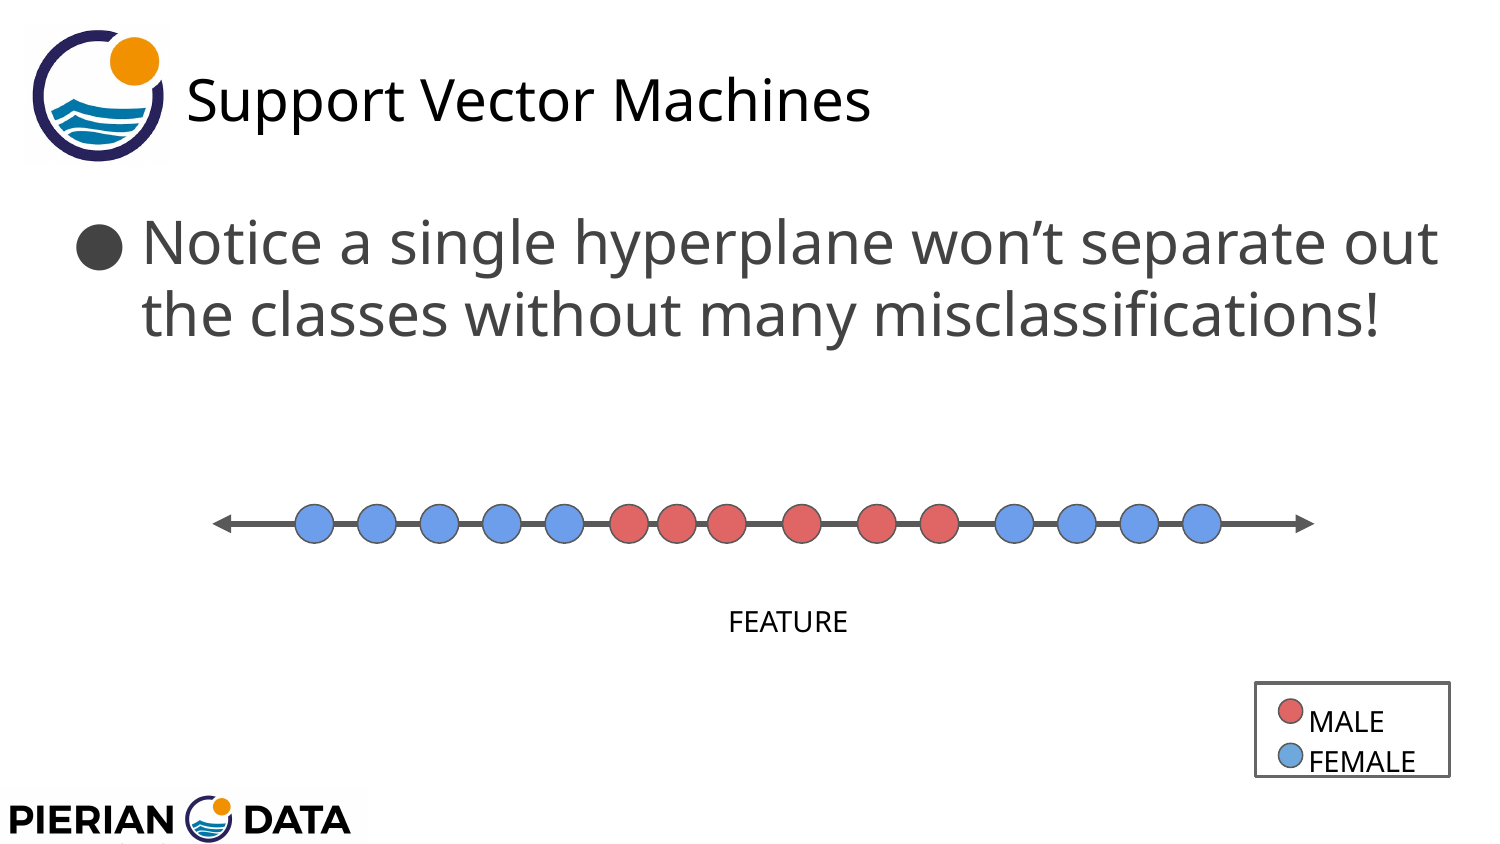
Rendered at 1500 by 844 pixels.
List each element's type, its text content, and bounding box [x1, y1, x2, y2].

text_box [295, 504, 334, 523]
text_box FEATURE [679, 588, 898, 627]
text_box [857, 504, 897, 523]
text_box [1122, 532, 1157, 544]
text_box [1182, 504, 1222, 523]
text_box [782, 504, 822, 523]
text_box MALE FEMALE [1255, 682, 1450, 777]
text_box [709, 532, 745, 544]
text_box [997, 532, 1032, 544]
text_box [859, 532, 895, 544]
text_box [420, 504, 459, 523]
picture [0, 787, 368, 844]
list Notice a single hyperplane won’t separate out the classes without many misclassifications! [51, 189, 1476, 544]
text_box [657, 504, 697, 523]
text_box [611, 532, 647, 544]
text_box [659, 532, 695, 544]
text_box [609, 504, 649, 523]
text_box [484, 532, 520, 544]
text_box [357, 504, 397, 523]
text_box [297, 532, 332, 544]
text_box [784, 532, 820, 544]
text_box [1278, 743, 1303, 768]
text_box [1120, 504, 1159, 523]
text_box [482, 504, 522, 523]
text_box [1059, 532, 1095, 544]
text_box [707, 504, 747, 523]
text_box [920, 504, 959, 523]
text_box [545, 504, 584, 523]
text_box [359, 532, 395, 544]
text_box [547, 532, 582, 544]
text_box [1278, 699, 1303, 724]
picture [24, 24, 172, 167]
text_box [995, 504, 1034, 523]
text_box [1057, 504, 1097, 523]
text_box [422, 532, 457, 544]
text_box [922, 532, 957, 544]
text_box [1184, 532, 1220, 544]
title Support Vector Machines [176, 48, 1449, 143]
